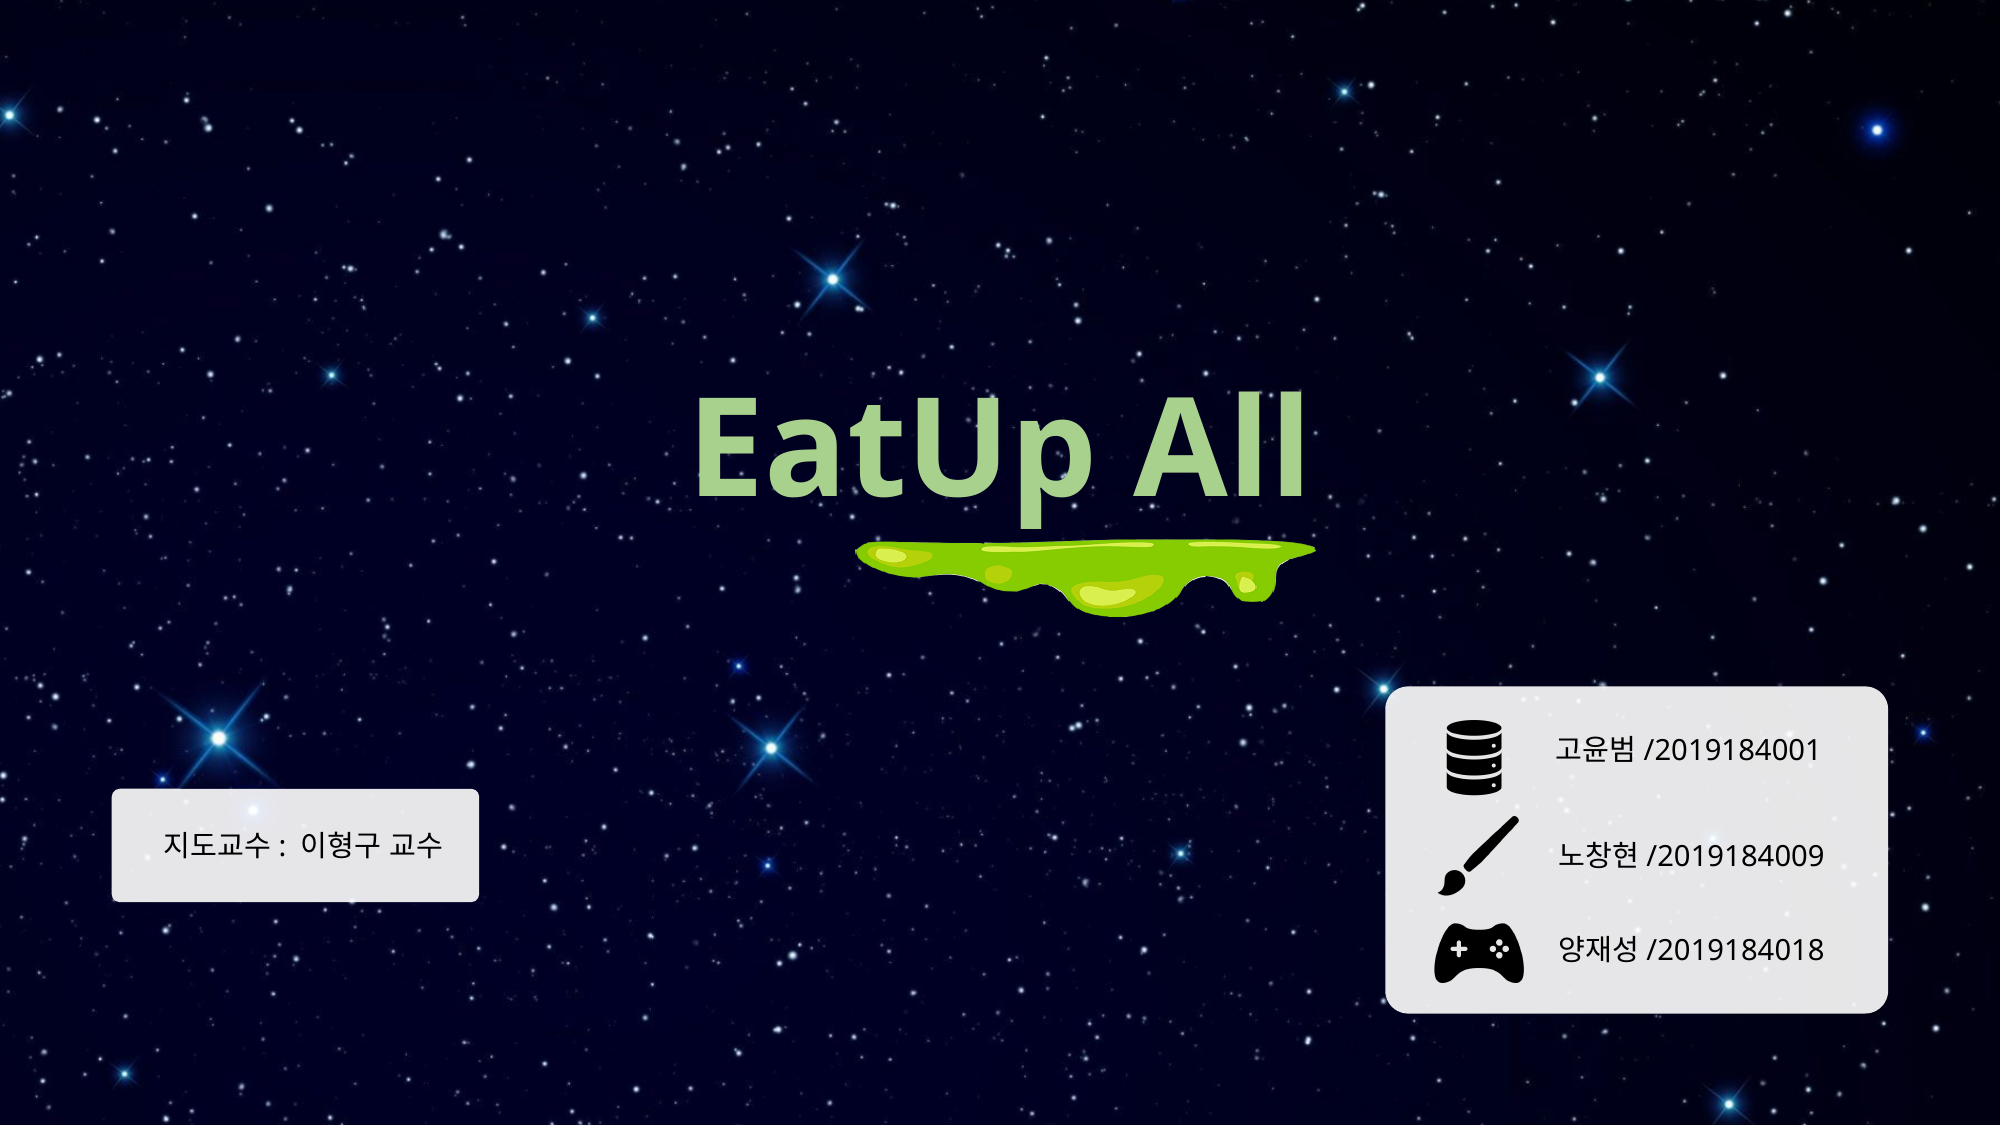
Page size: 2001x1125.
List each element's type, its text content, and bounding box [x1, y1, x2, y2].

title EatUp All [249, 255, 1750, 648]
text_box 양재성/2019184018 [1543, 923, 1840, 974]
text_box 지도교수: 이형구 교수 [148, 820, 459, 870]
text_box 고윤범/2019184001 [1540, 724, 1837, 774]
picture [0, 0, 2000, 1125]
text_box 노창현/2019184009 [1543, 829, 1840, 880]
text_box [110, 787, 481, 904]
text_box [1384, 685, 1890, 1015]
